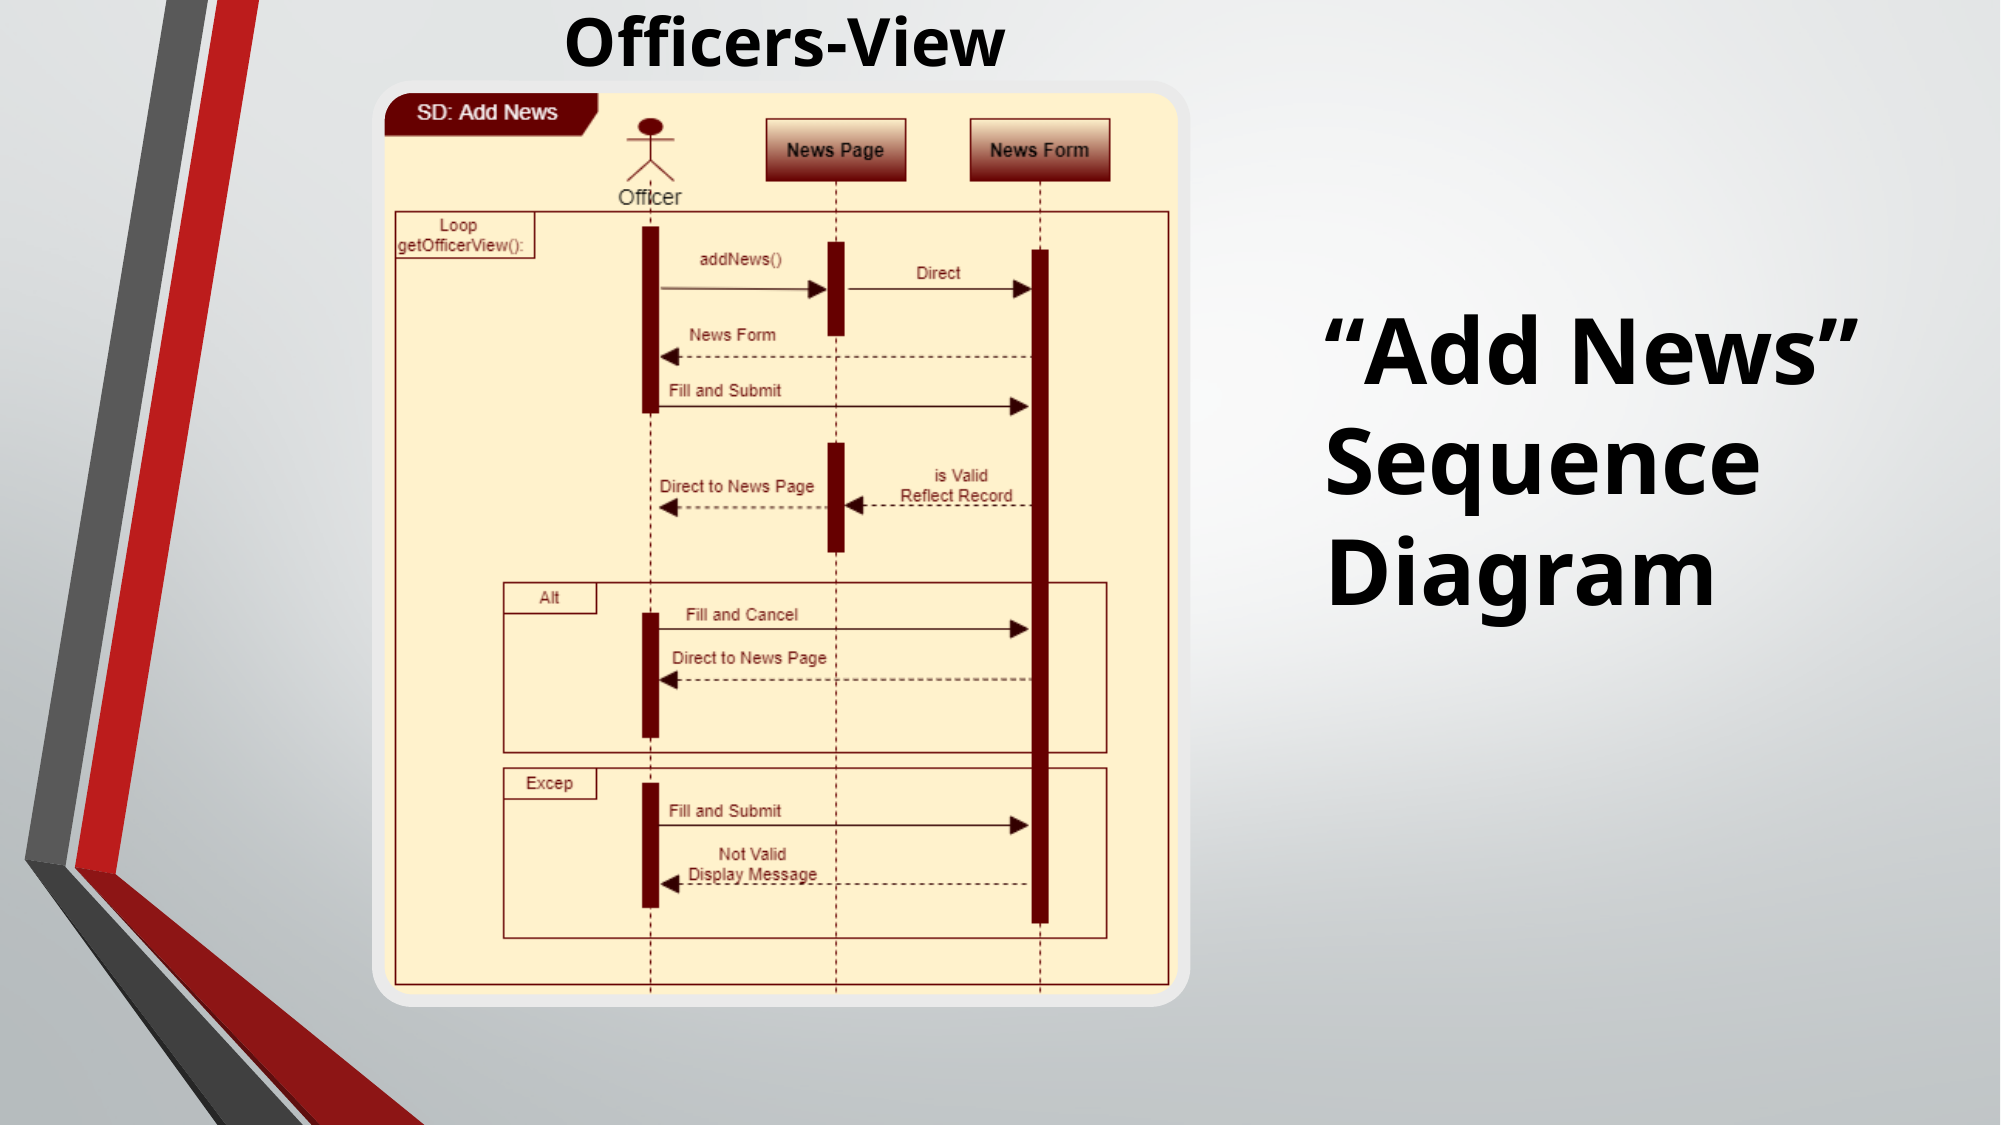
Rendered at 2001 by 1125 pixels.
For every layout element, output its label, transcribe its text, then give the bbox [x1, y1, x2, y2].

text_box “Add News” Sequence Diagram [1309, 267, 1988, 631]
picture [378, 86, 1185, 1001]
text_box Officers-View [549, 0, 1294, 87]
